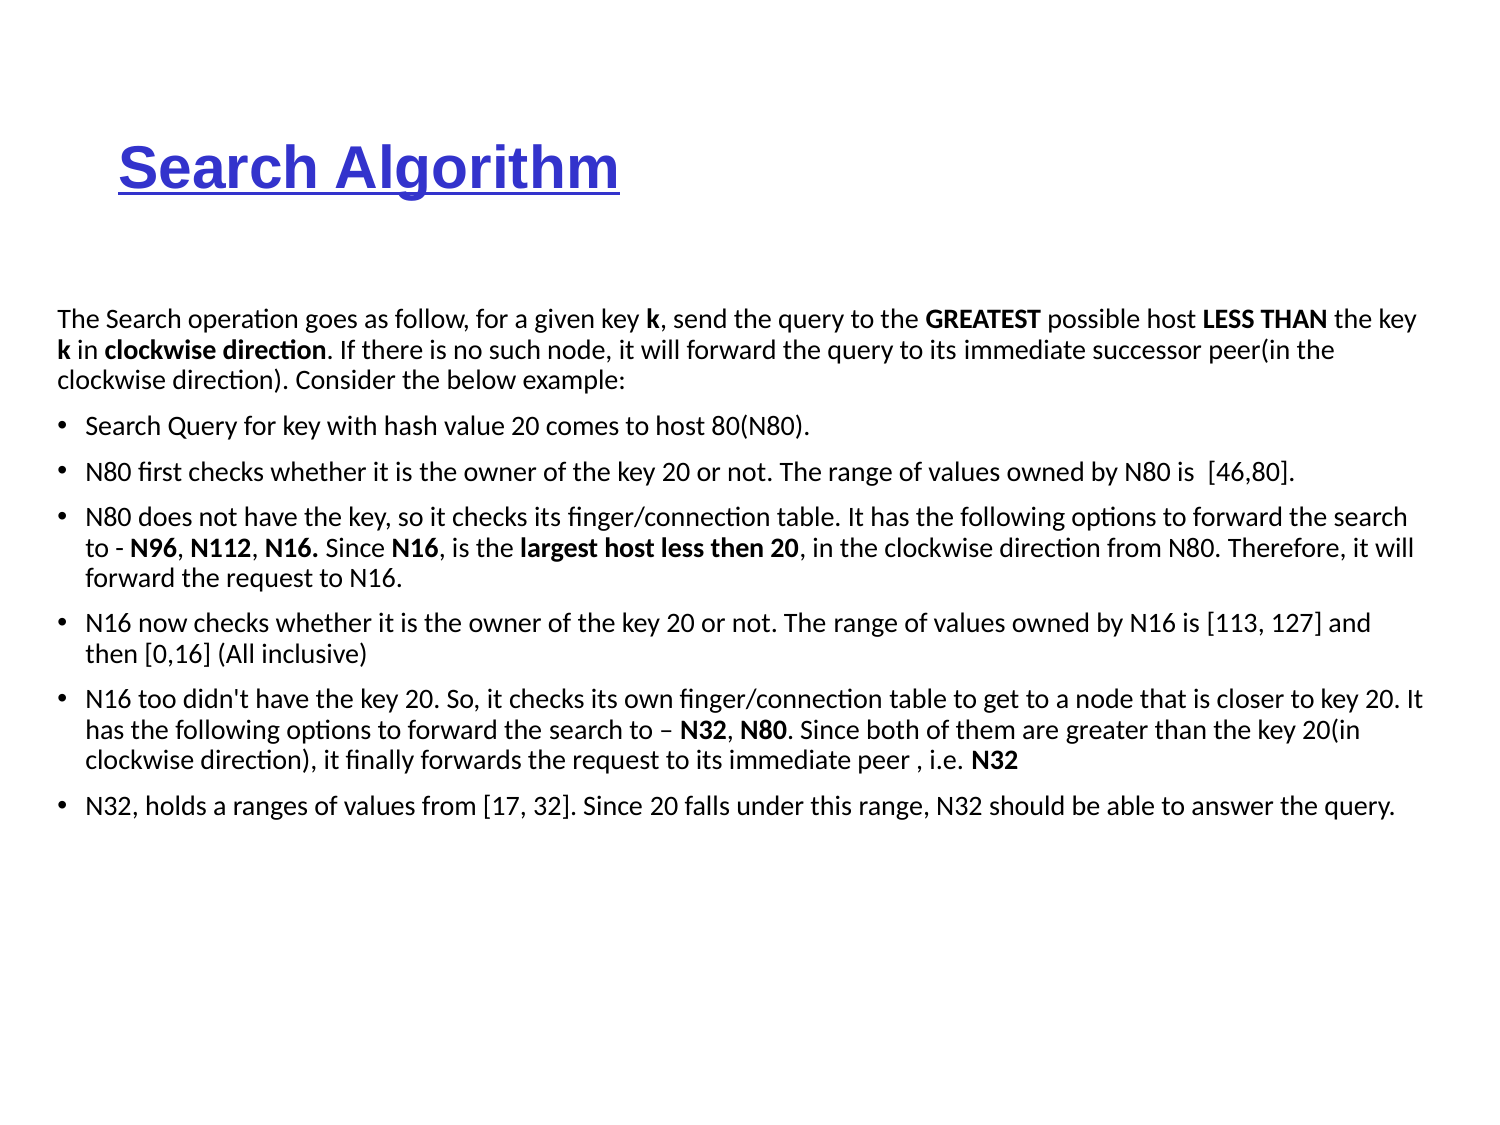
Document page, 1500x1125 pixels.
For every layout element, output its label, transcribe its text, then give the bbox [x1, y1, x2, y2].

list The Search operation goes as follow, for a given key k, send the query to the GREATEST possible host LESS THAN the key k in clockwise direction. If there is no such node, it will forward the query to its immediate successor peer(in the clockwise direction). Consider the below example: Search Query for key with hash value 20 comes to host 80(N80). N80 first checks whether it is the owner of the key 20 or not. The range of values owned by N80 is [46,80]. N80 does not have the key, so it checks its finger/connection table. It has the following options to forward the search to - N96, N112, N16. Since N16, is the largest host less then 20, in the clockwise direction from N80. Therefore, it will forward the request to N16. N16 now checks whether it is the owner of the key 20 or not. The range of values owned by N16 is [113, 127] and then [0,16] (All inclusive) N16 too didn't have the key 20. So, it checks its own finger/connection table to get to a node that is closer to key 20. It has the following options to forward the search to – N32, N80. Since both of them are greater than the key 20(in clockwise direction), it finally forwards the request to its immediate peer , i.e. N32 N32, holds a ranges of values from [17, 32]. Since 20 falls under this range, N32 should be able to answer the query. [46, 299, 1440, 927]
title Search Algorithm [103, 59, 1397, 278]
